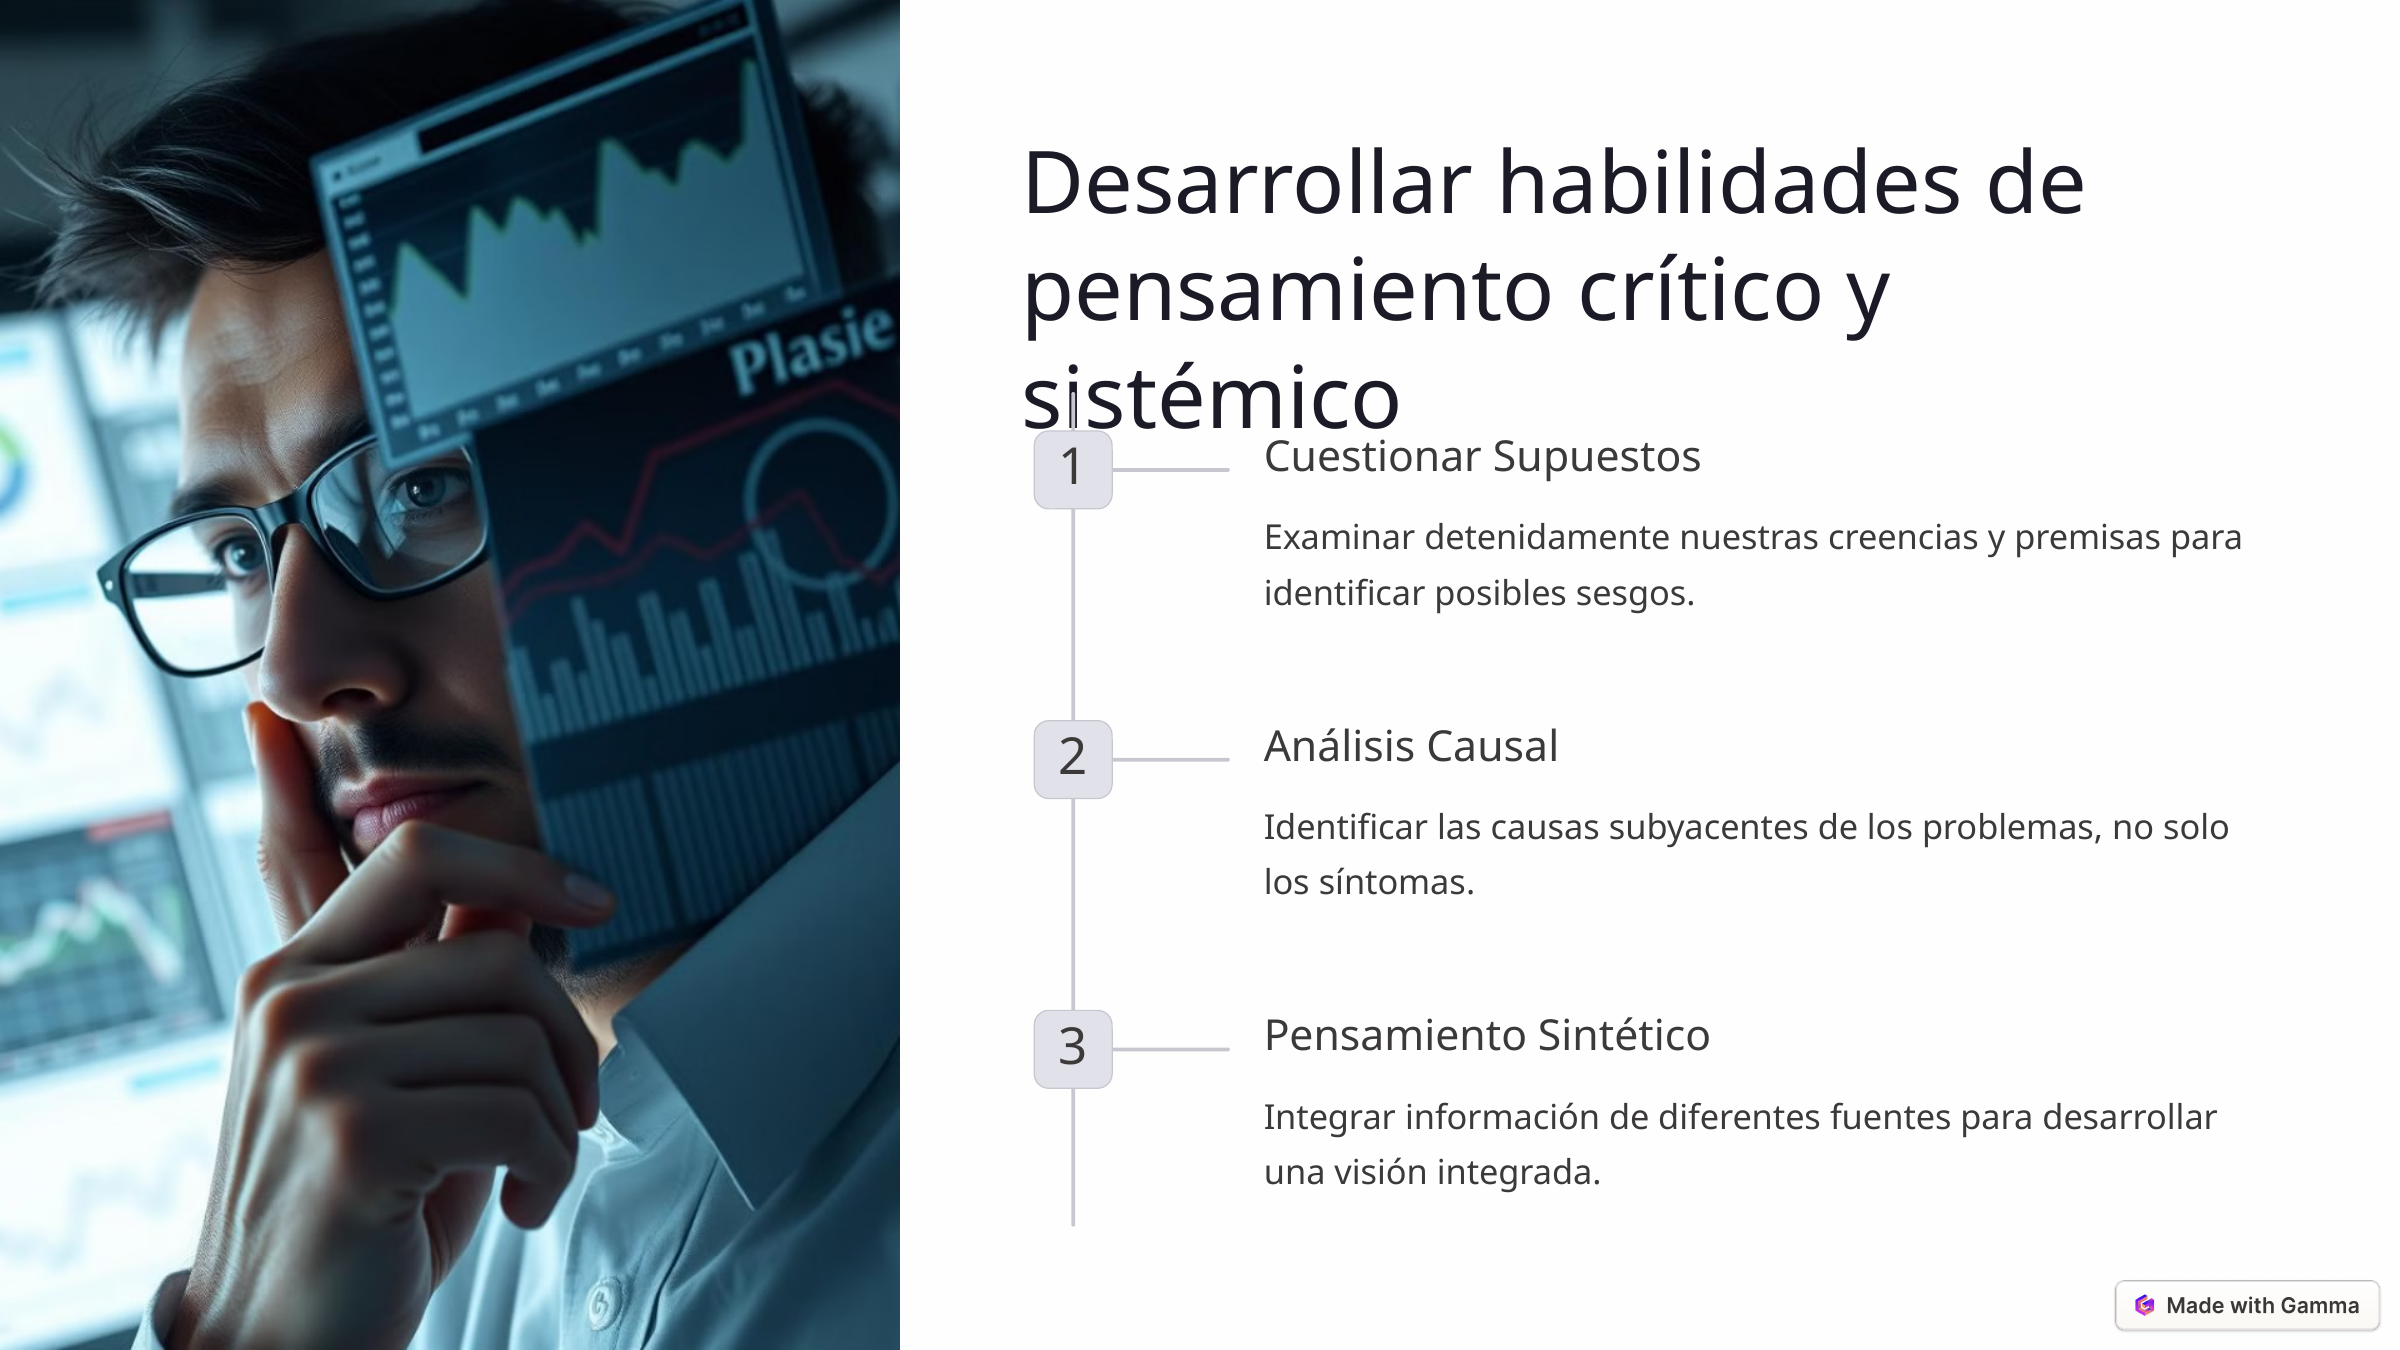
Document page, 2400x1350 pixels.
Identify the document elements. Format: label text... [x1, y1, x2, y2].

text_box Examinar detenidamente nuestras creencias y premisas para identificar posibles sesgos. [1263, 501, 2279, 613]
text_box [1034, 1010, 1113, 1089]
text_box 1 [1062, 443, 1085, 496]
text_box Desarrollar habilidades de pensamiento crítico y sistémico [1021, 123, 2279, 340]
text_box [1071, 509, 1076, 720]
text_box [1034, 430, 1113, 509]
text_box Integrar información de diferentes fuentes para desarrollar una visión integrada. [1263, 1081, 2279, 1192]
text_box [1113, 1047, 1230, 1052]
picture [0, 0, 900, 1350]
text_box [1071, 799, 1076, 1010]
picture [2106, 1271, 2389, 1339]
text_box Identificar las causas subyacentes de los problemas, no solo los síntomas. [1263, 791, 2279, 903]
text_box 2 [1059, 733, 1087, 786]
text_box [1113, 757, 1230, 762]
text_box Cuestionar Supuestos [1263, 426, 1701, 481]
text_box Análisis Causal [1263, 716, 1697, 771]
text_box [1034, 720, 1113, 799]
text_box Pensamiento Sintético [1263, 1006, 1710, 1061]
text_box [1071, 392, 1076, 430]
text_box 3 [1059, 1023, 1088, 1076]
text_box [1071, 1089, 1076, 1227]
text_box [1113, 468, 1230, 472]
